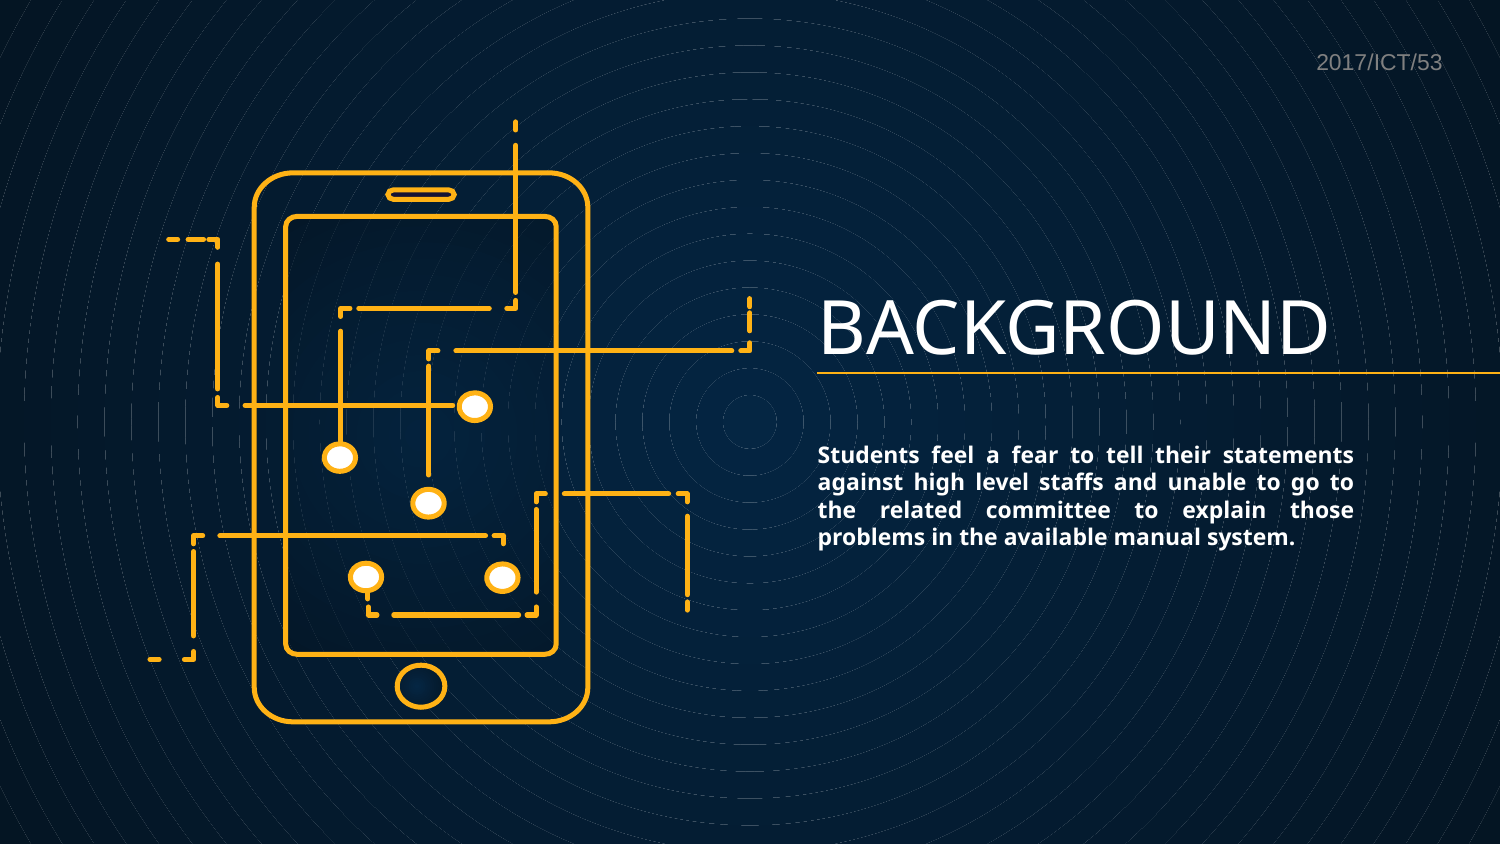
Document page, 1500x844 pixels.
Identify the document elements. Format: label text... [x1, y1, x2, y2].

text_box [149, 121, 751, 723]
title BACKGROUND [802, 285, 1382, 385]
text_box 2017/ICT/53 [1301, 39, 1458, 83]
subtitle Students feel a fear to tell their statements against high level staffs and unable to go to the related committee to explain those problems in the available manual system. [802, 425, 1370, 659]
